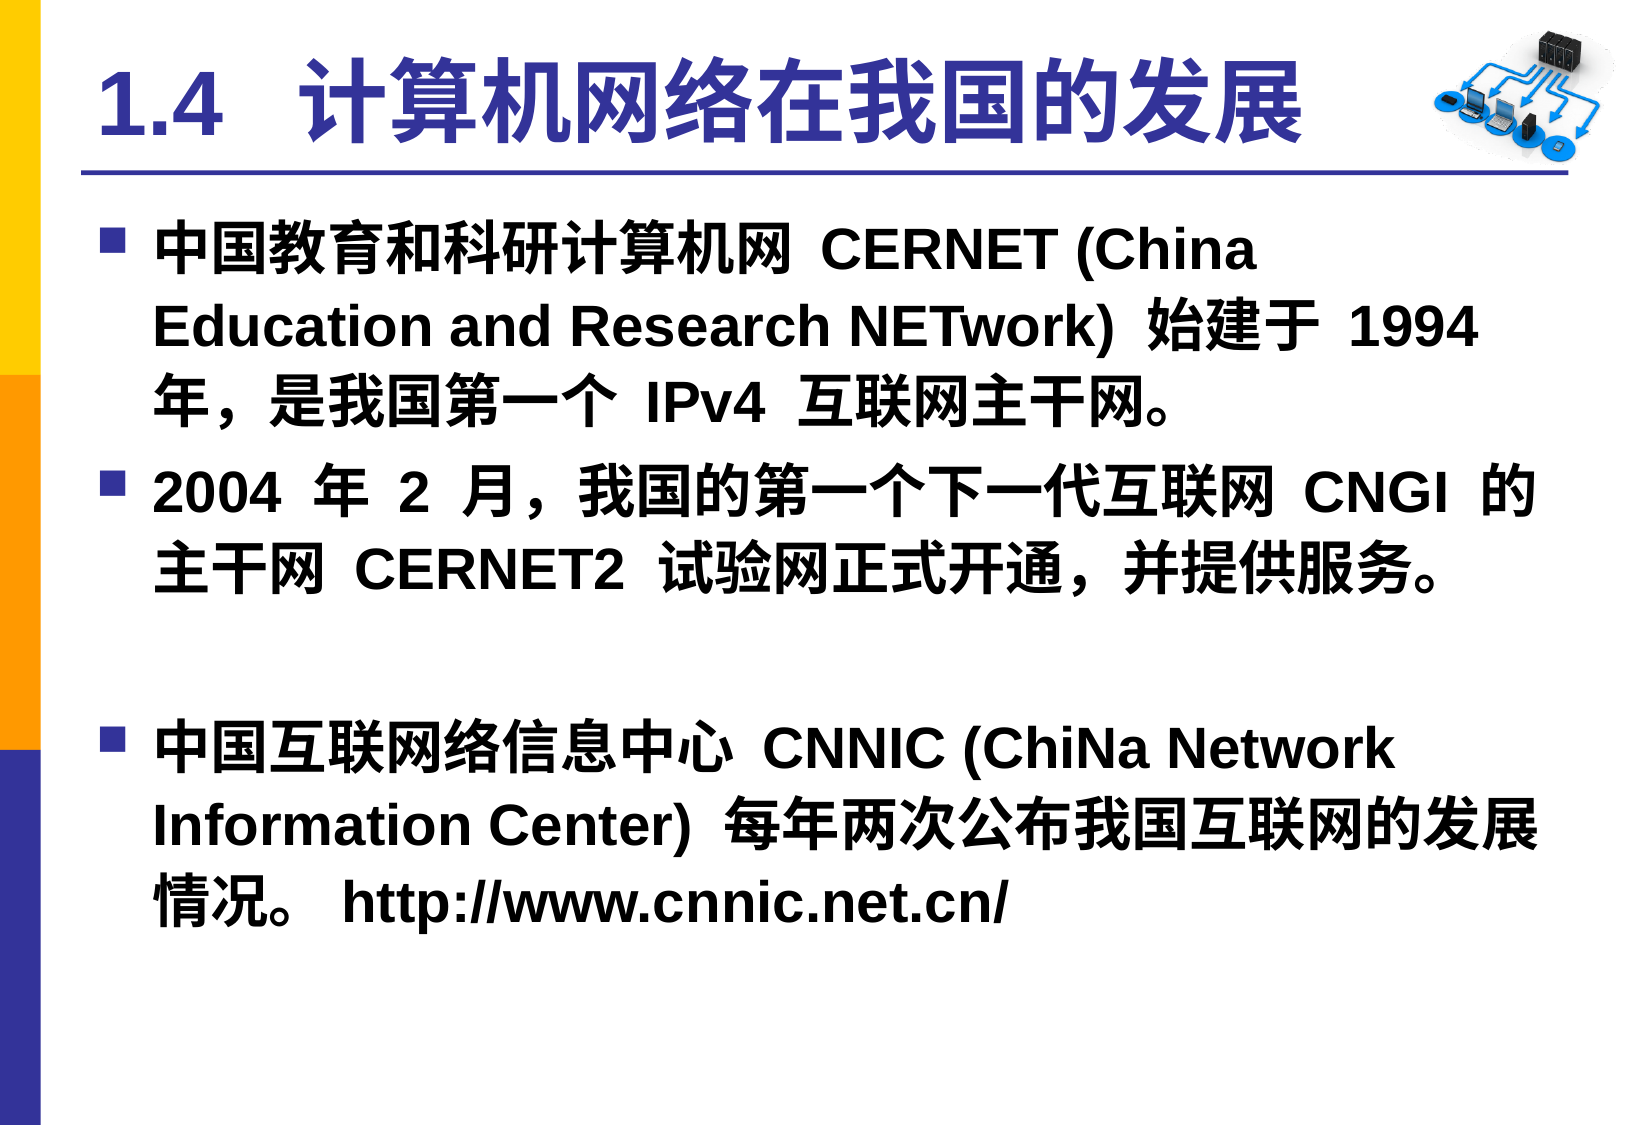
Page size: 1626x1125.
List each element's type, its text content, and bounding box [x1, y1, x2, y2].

title 1.4 计算机网络在我国的发展 [81, 30, 1569, 161]
picture [1431, 30, 1616, 165]
list 中国教育和科研计算机网 CERNET (China Education and Research NETwork) 始建于 1994 年，是我国第一个 IPv4 互联网主干网。 2004 年 2 月，我国的第一个下一代互联网 CNGI 的主干网 CERNET2 试验网正式开通，并提供服务。 中国互联网络信息中心 CNNIC (ChiNa Network Information Center) 每年两次公布我国互联网的发展情况。http://www.cnnic.net.cn/ [81, 196, 1569, 1006]
